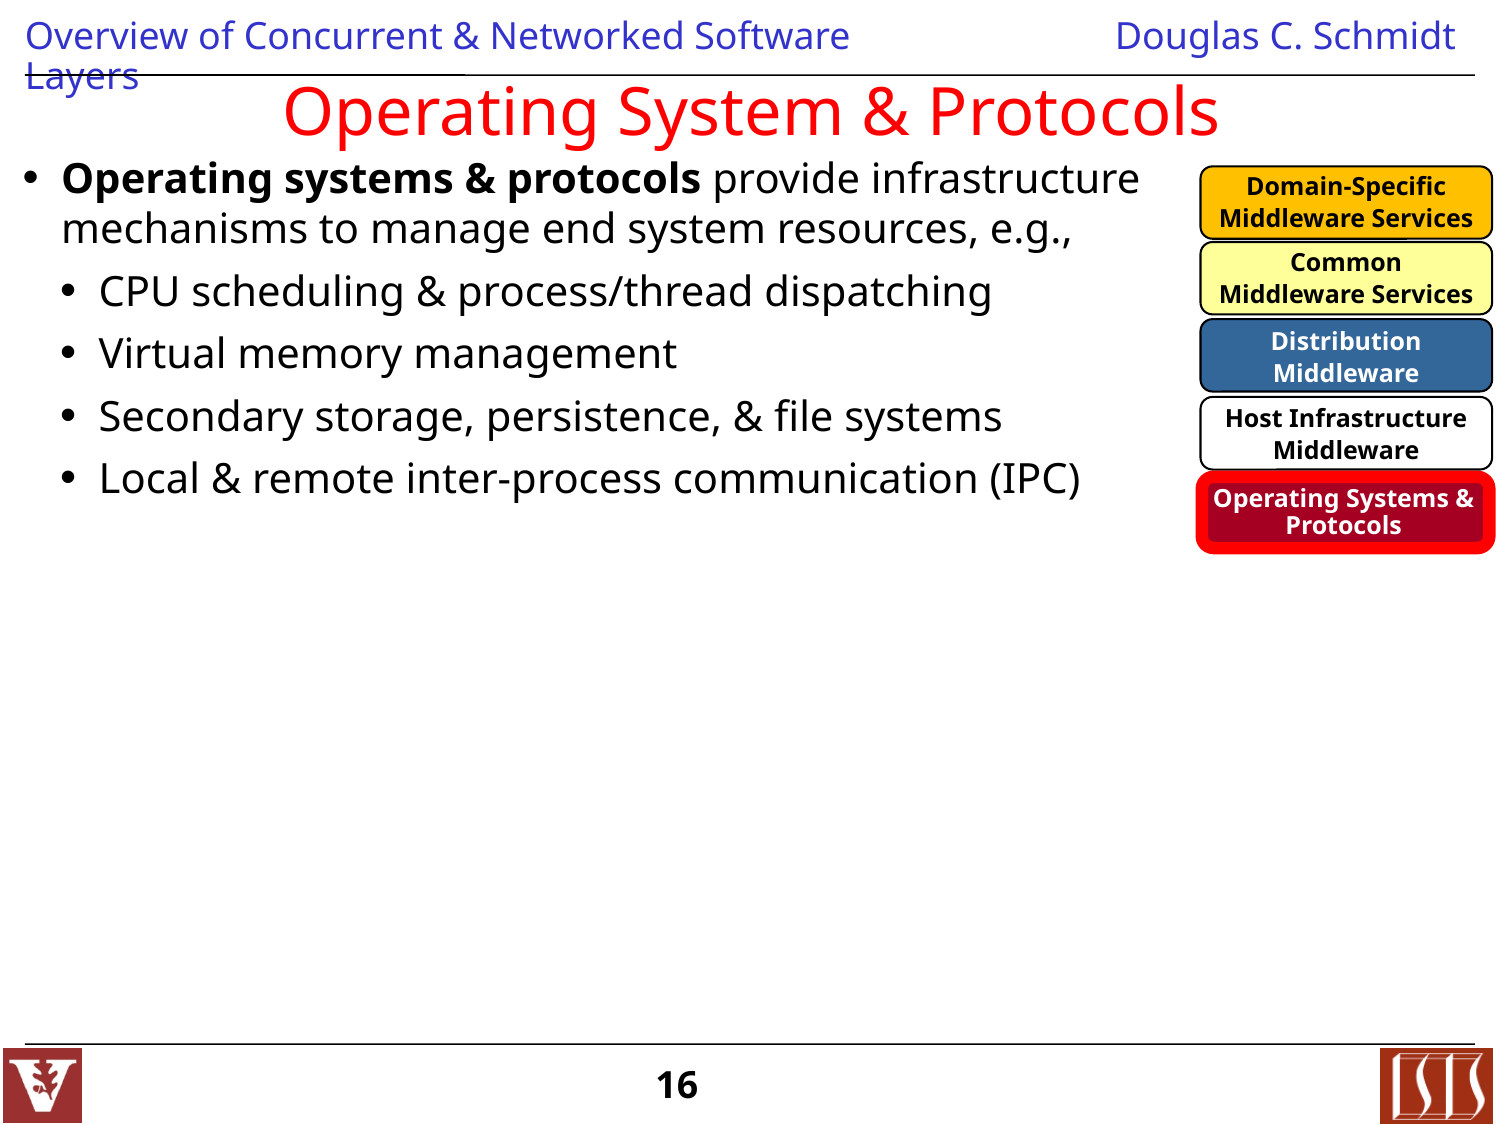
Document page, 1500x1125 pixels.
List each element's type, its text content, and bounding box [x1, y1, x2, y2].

text_box Host Infrastructure Middleware [1201, 398, 1491, 473]
text_box Distribution Middleware [1245, 321, 1448, 396]
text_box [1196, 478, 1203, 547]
text_box [1200, 319, 1493, 392]
title Operating System & Protocols [101, 32, 1403, 144]
text_box [1199, 474, 1492, 551]
text_box Domain-Specific Middleware Services [1194, 166, 1498, 241]
picture [1380, 1048, 1493, 1124]
text_box Operating systems & protocols provide infrastructure mechanisms to manage end system resources, e.g., CPU scheduling & process/thread dispatching Virtual memory management Secondary storage, persistence, & file systems Local & remote inter-process communication (IPC) [8, 144, 1500, 510]
text_box Common Middleware Services [1194, 242, 1498, 317]
picture [3, 1048, 82, 1123]
